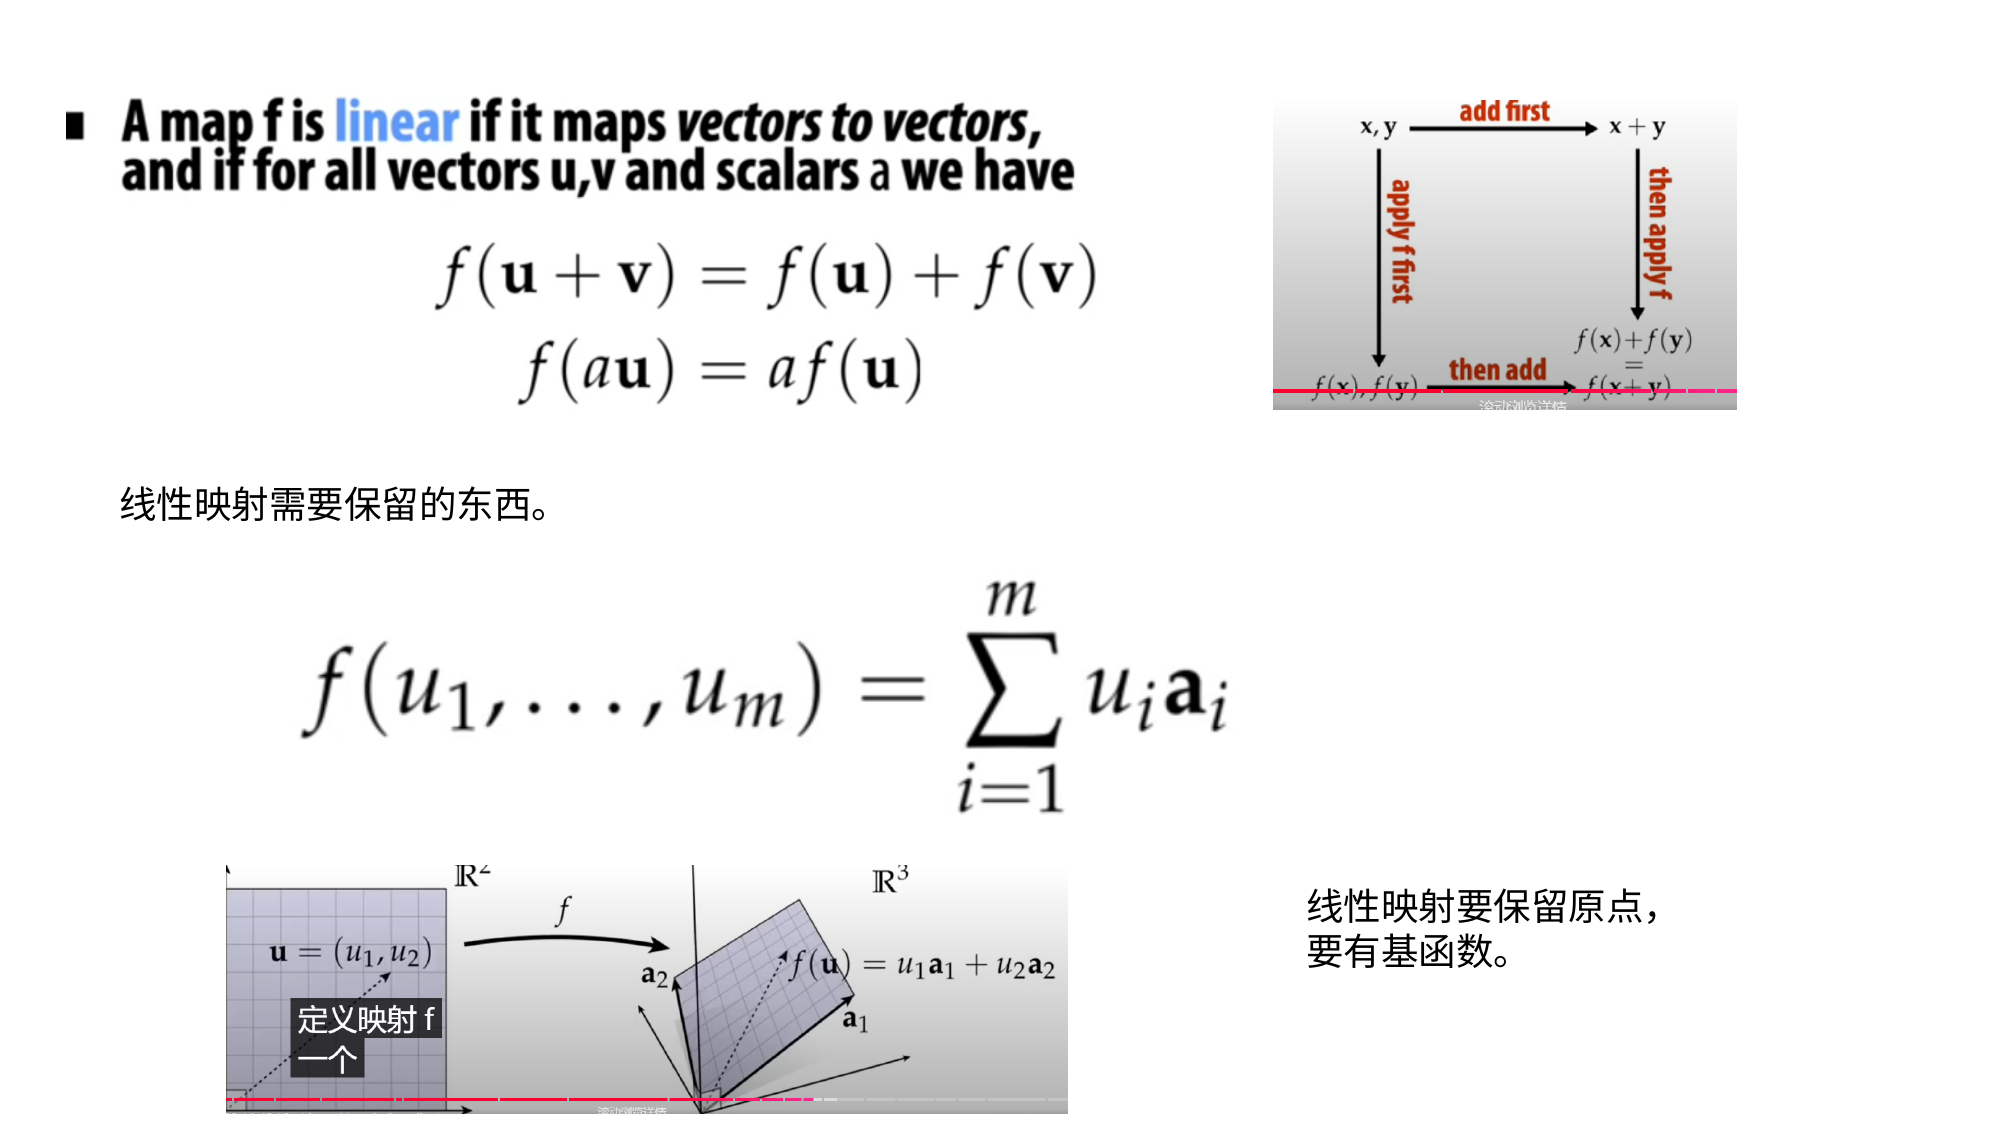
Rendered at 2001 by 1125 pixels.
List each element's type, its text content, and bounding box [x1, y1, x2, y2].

picture [226, 865, 1068, 1114]
picture [66, 90, 1145, 420]
text_box 线性映射要保留原点，要有基函数。 [1291, 875, 1727, 981]
picture [1273, 100, 1737, 410]
picture [104, 573, 1317, 837]
text_box 线性映射需要保留的东西。 [104, 473, 627, 534]
